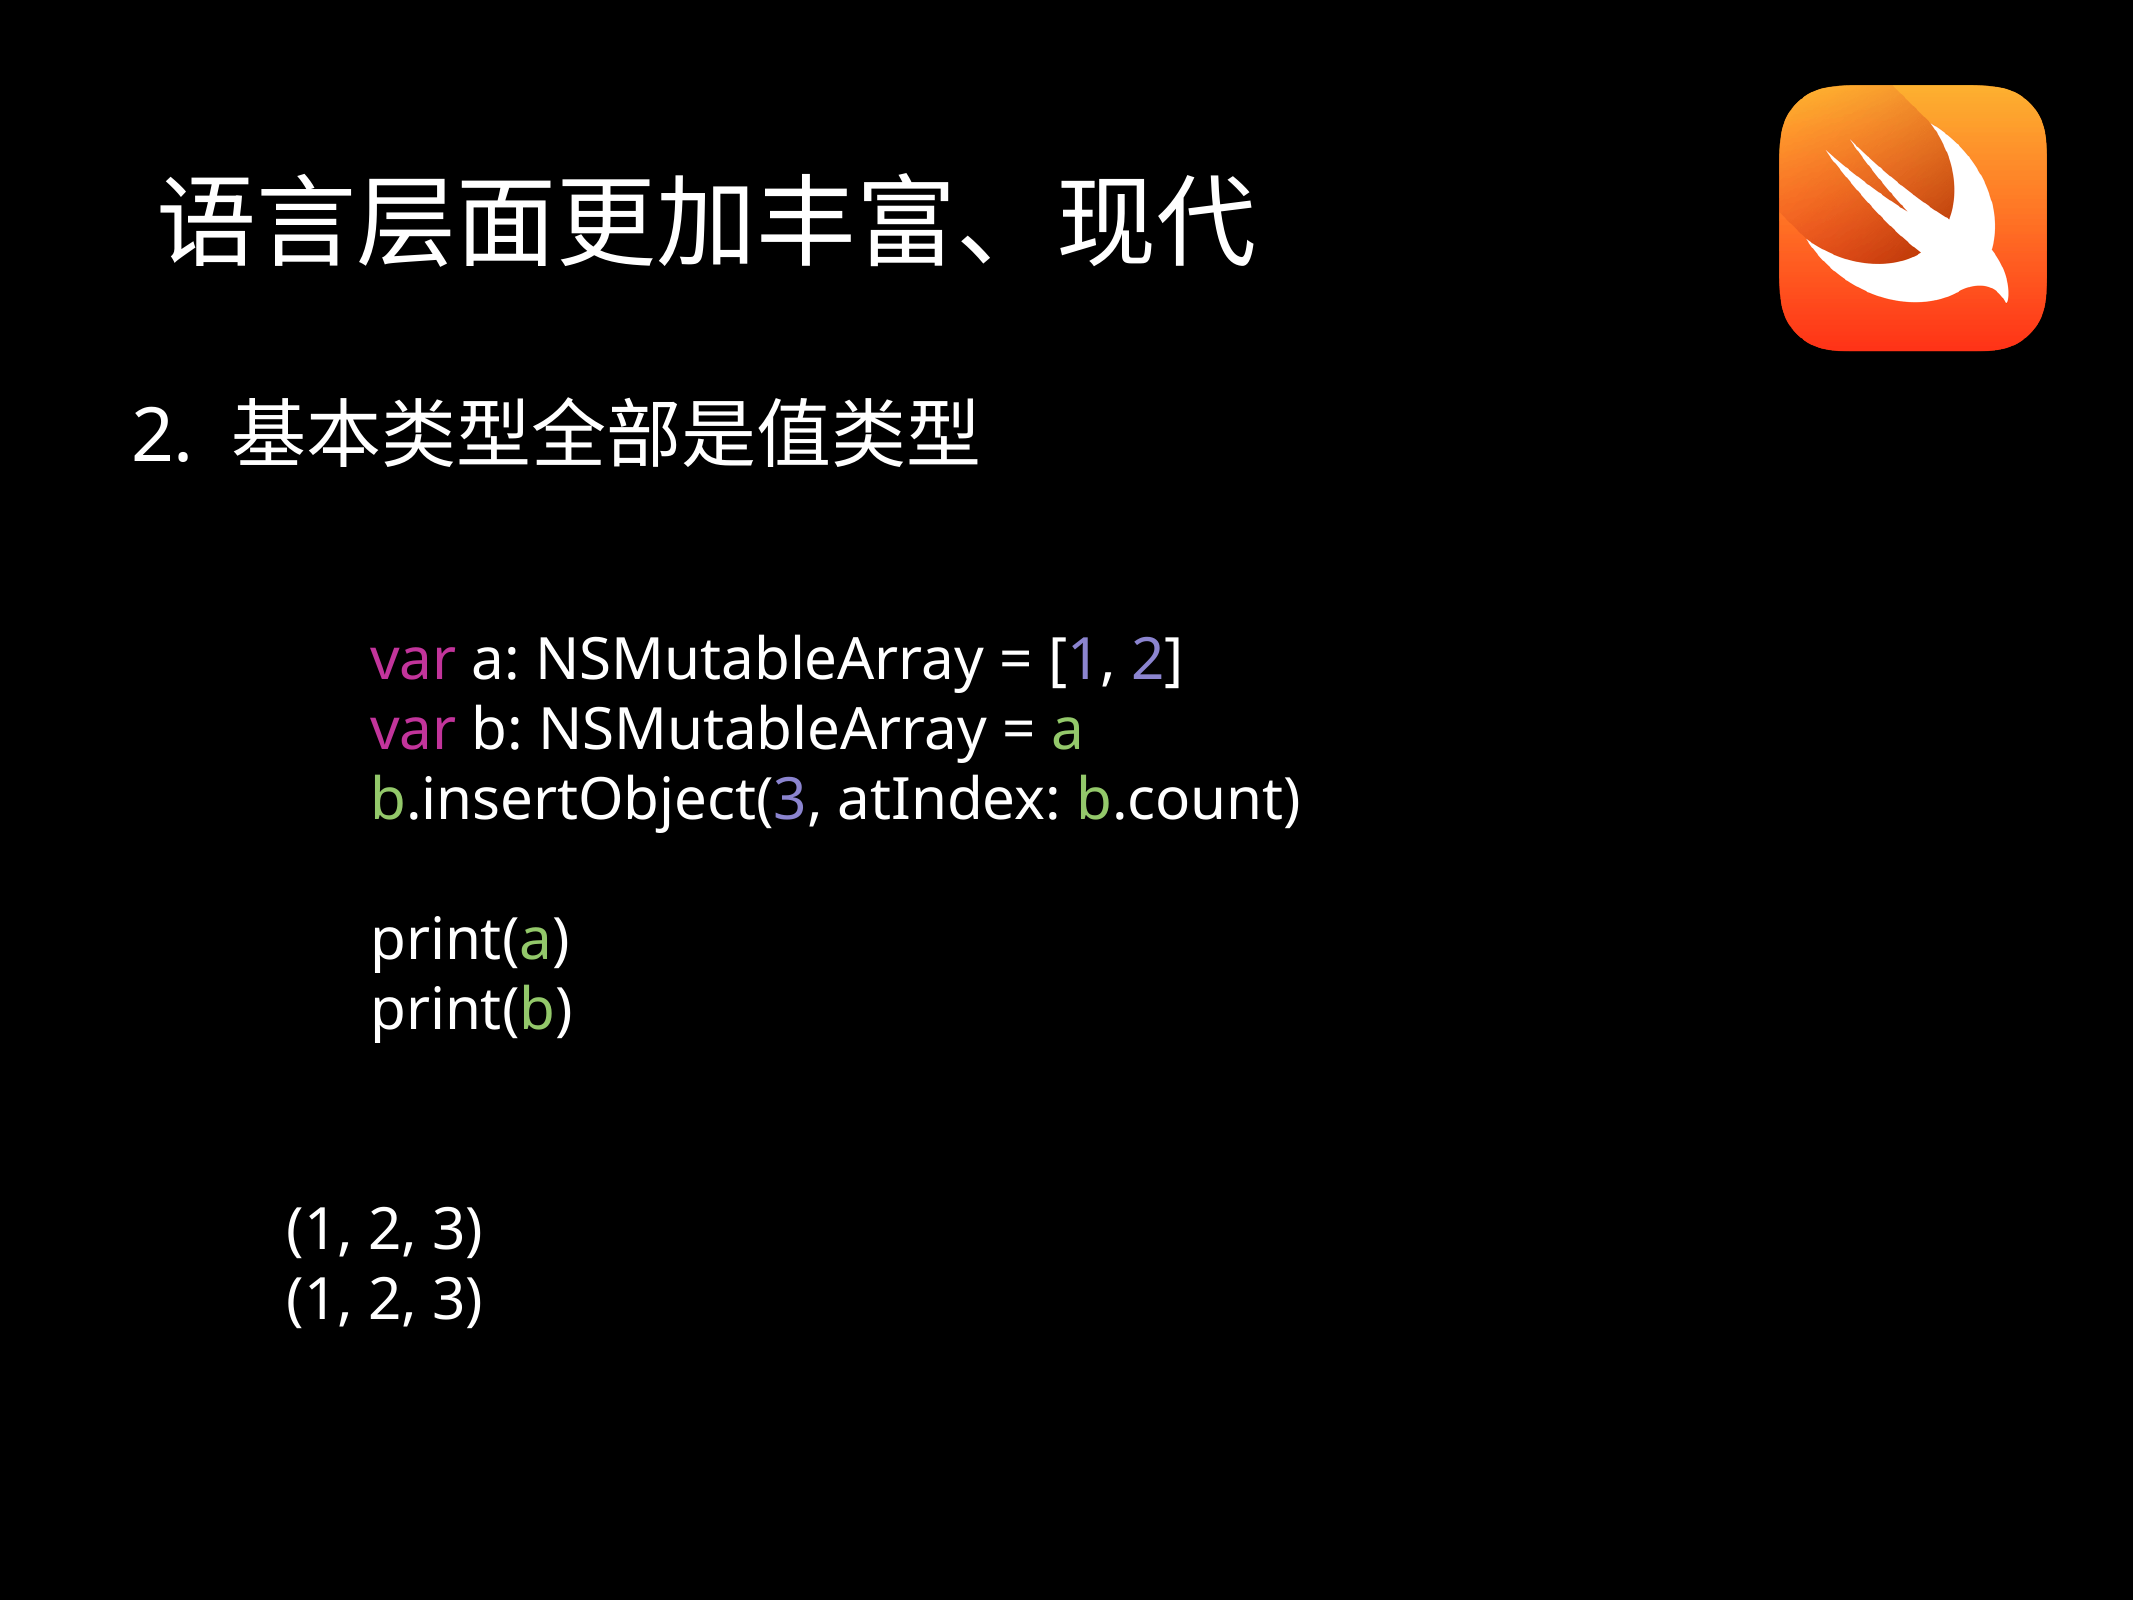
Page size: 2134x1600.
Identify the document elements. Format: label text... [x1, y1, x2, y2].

text_box (1, 2, 3) (1, 2, 3) [278, 1182, 492, 1340]
picture [1779, 85, 2047, 353]
text_box 2. 基本类型全部是值类型 [122, 377, 990, 485]
text_box 语言层面更加丰富、现代 [156, 130, 1779, 307]
text_box var a: NSMutableArray = [1, 2] var b: NSMutableArray = a b.insertObject(3, atIndex: b.count) print(a) print(b) [362, 613, 1310, 1050]
